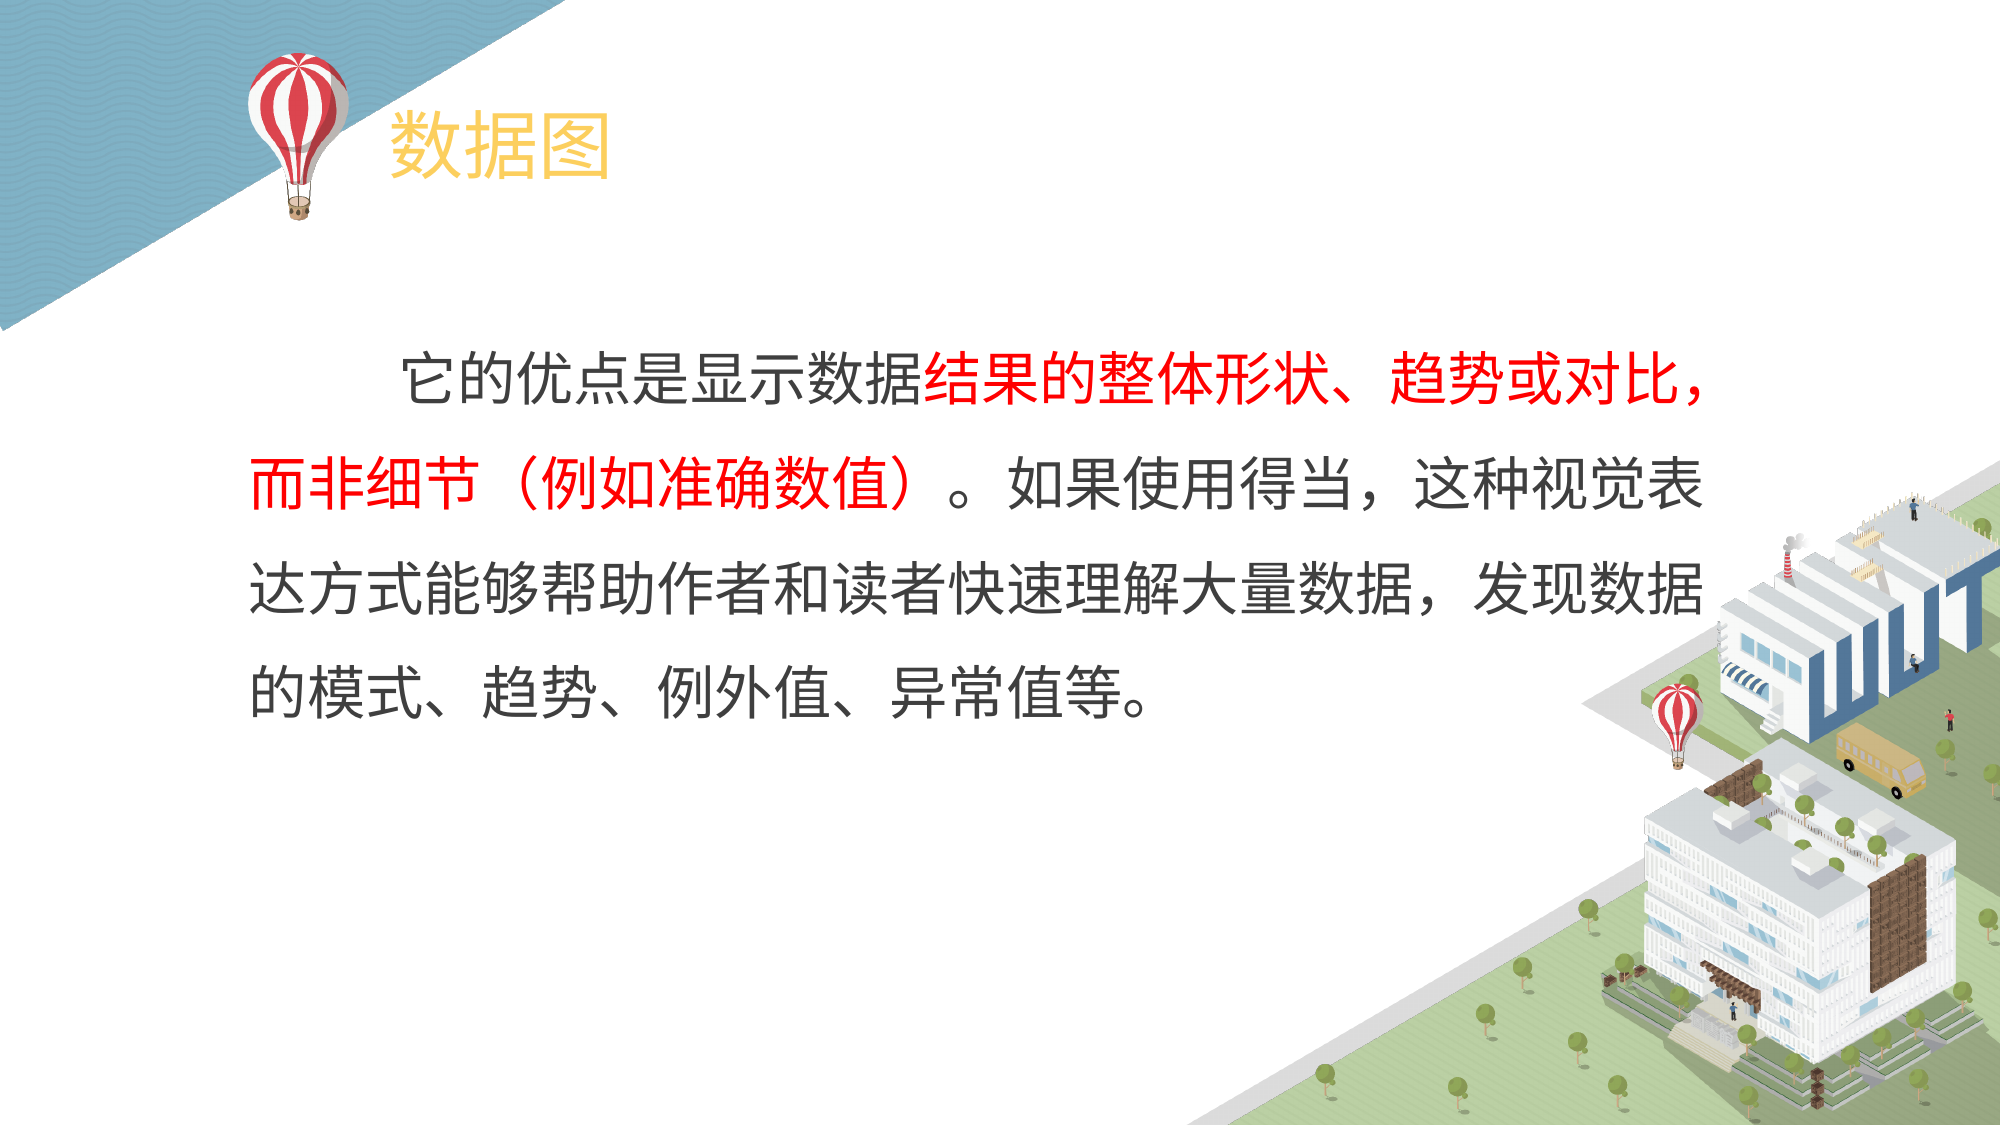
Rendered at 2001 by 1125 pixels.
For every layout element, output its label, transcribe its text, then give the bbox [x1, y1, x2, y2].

picture [0, 0, 2000, 1125]
title 数据图 [373, 85, 1738, 214]
list 它的优点是显示数据结果的整体形状、趋势或对比，而非细节（例如准确数值）。如果使用得当，这种视觉表达方式能够帮助作者和读者快速理解大量数据，发现数据的模式、趋势、例外值、异常值等。 [233, 299, 1738, 1014]
